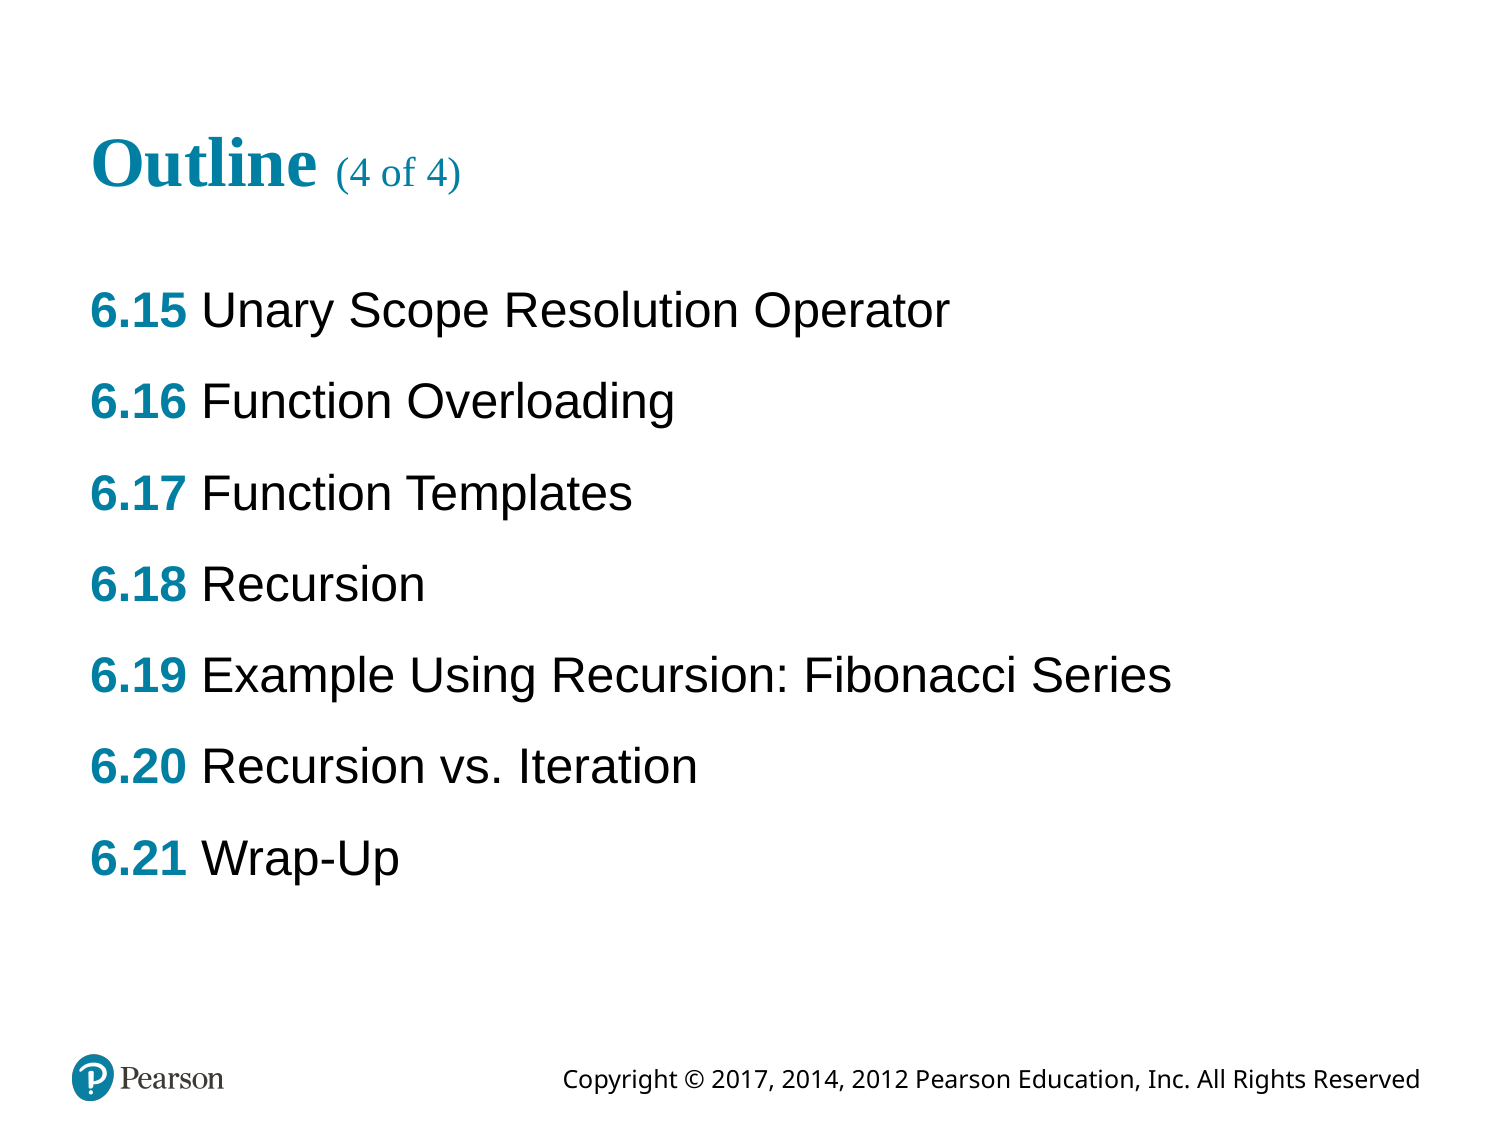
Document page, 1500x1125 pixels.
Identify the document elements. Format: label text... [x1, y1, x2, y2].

list 6.15 Unary Scope Resolution Operator 6.16 Function Overloading 6.17 Function Templates 6.18 Recursion 6.19 Example Using Recursion: Fibonacci Series 6.20 Recursion vs. Iteration 6.21 Wrap-Up [75, 262, 1425, 1005]
picture [72, 1087, 83, 1101]
title Outline (4 of 4) [75, 35, 1425, 216]
picture [98, 1054, 224, 1101]
picture [80, 1063, 106, 1088]
picture [72, 1054, 88, 1070]
